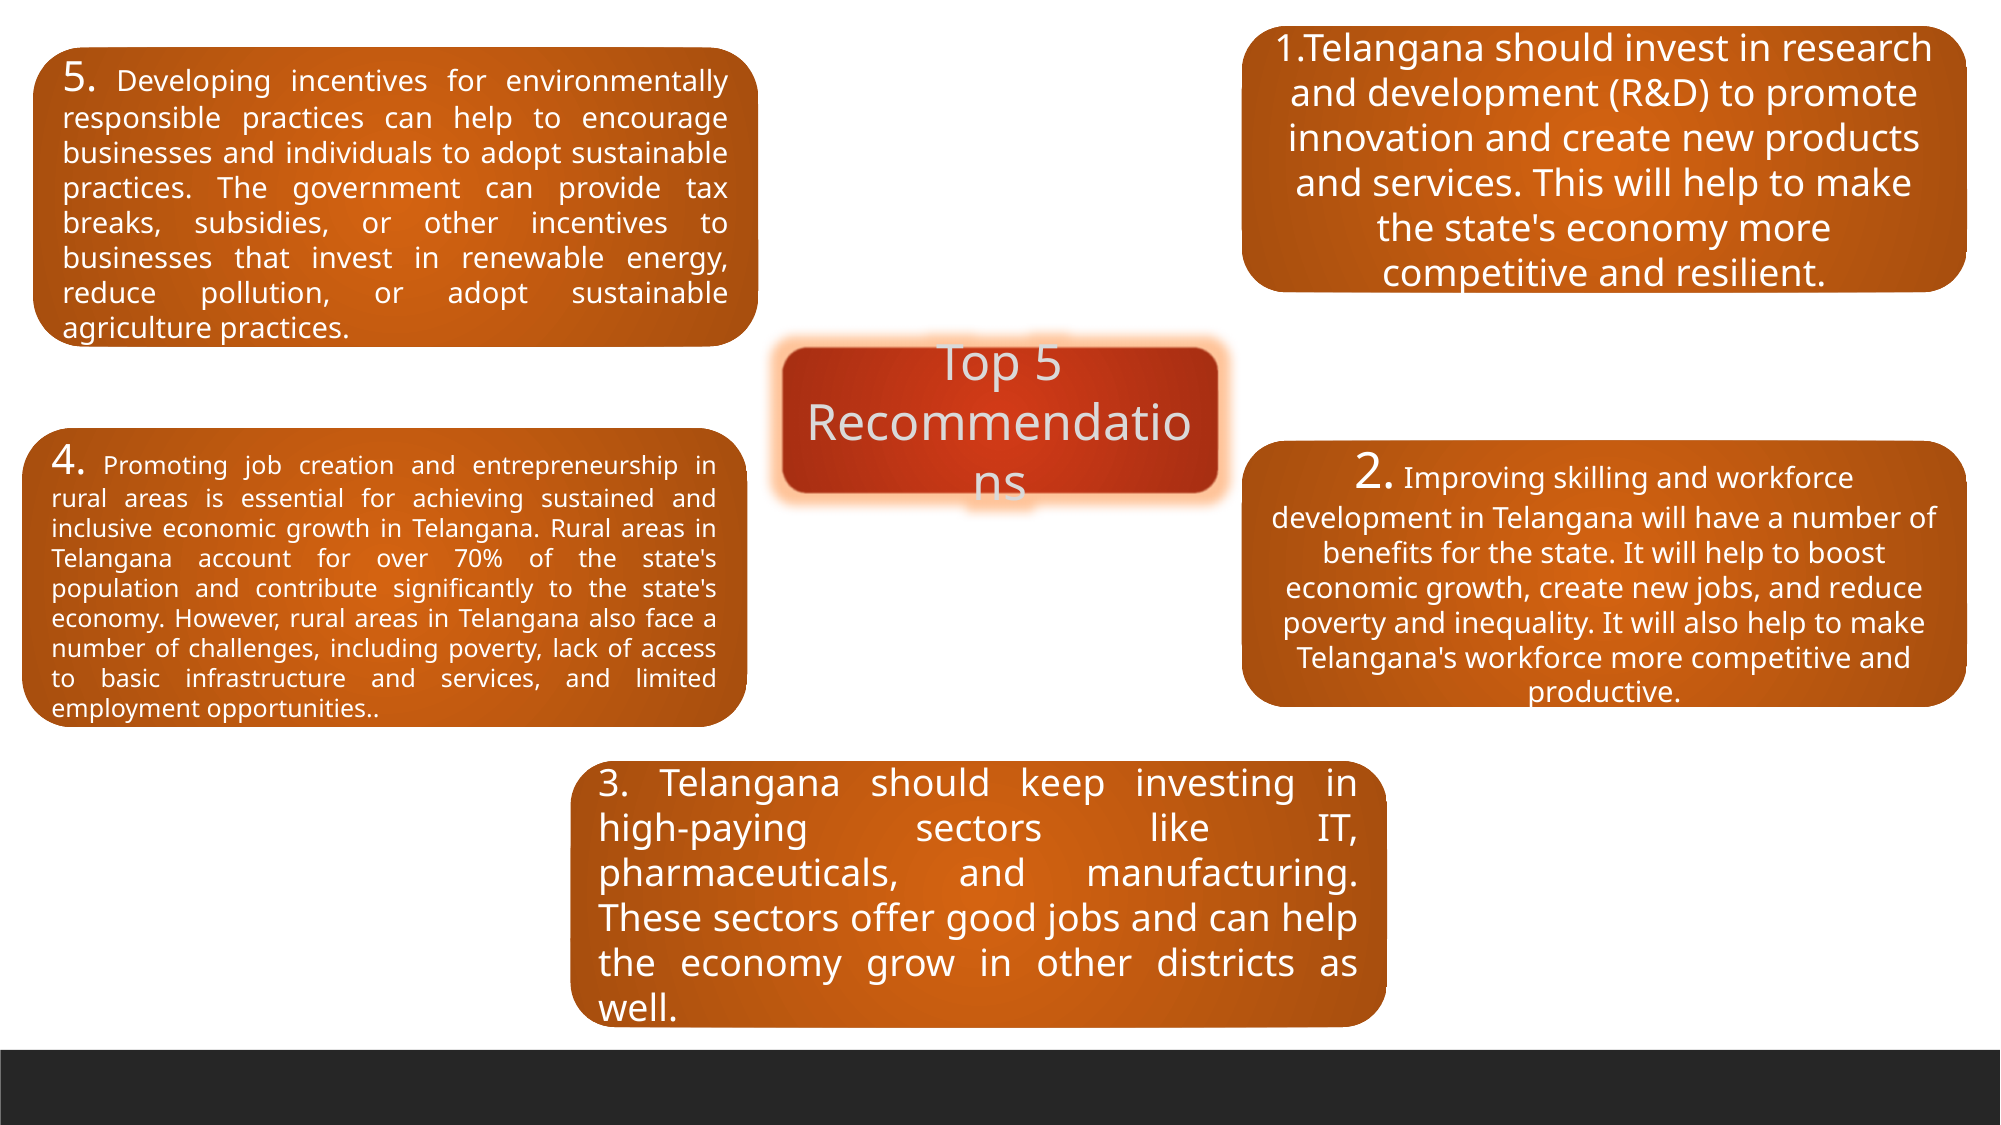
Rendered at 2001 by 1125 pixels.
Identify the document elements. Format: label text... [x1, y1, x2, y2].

text_box 5. Developing incentives for environmentally responsible practices can help to encourage businesses and individuals to adopt sustainable practices. The government can provide tax breaks, subsidies, or other incentives to businesses that invest in renewable energy, reduce pollution, or adopt sustainable agriculture practices. [33, 47, 759, 347]
text_box 2. Improving skilling and workforce development in Telangana will have a number of benefits for the state. It will help to boost economic growth, create new jobs, and reduce poverty and inequality. It will also help to make Telangana's workforce more competitive and productive. [1241, 440, 1968, 707]
text_box 4. Promoting job creation and entrepreneurship in rural areas is essential for achieving sustained and inclusive economic growth in Telangana. Rural areas in Telangana account for over 70% of the state's population and contribute significantly to the state's economy. However, rural areas in Telangana also face a number of challenges, including poverty, lack of access to basic infrastructure and services, and limited employment opportunities.. [22, 428, 748, 727]
text_box Top 5 Recommendations [784, 349, 1217, 493]
text_box 3. Telangana should keep investing in high-paying sectors like IT, pharmaceuticals, and manufacturing. These sectors offer good jobs and can help the economy grow in other districts as well. [570, 760, 1388, 1028]
text_box 1.Telangana should invest in research and development (R&D) to promote innovation and create new products and services. This will help to make the state's economy more competitive and resilient. [1241, 26, 1968, 293]
